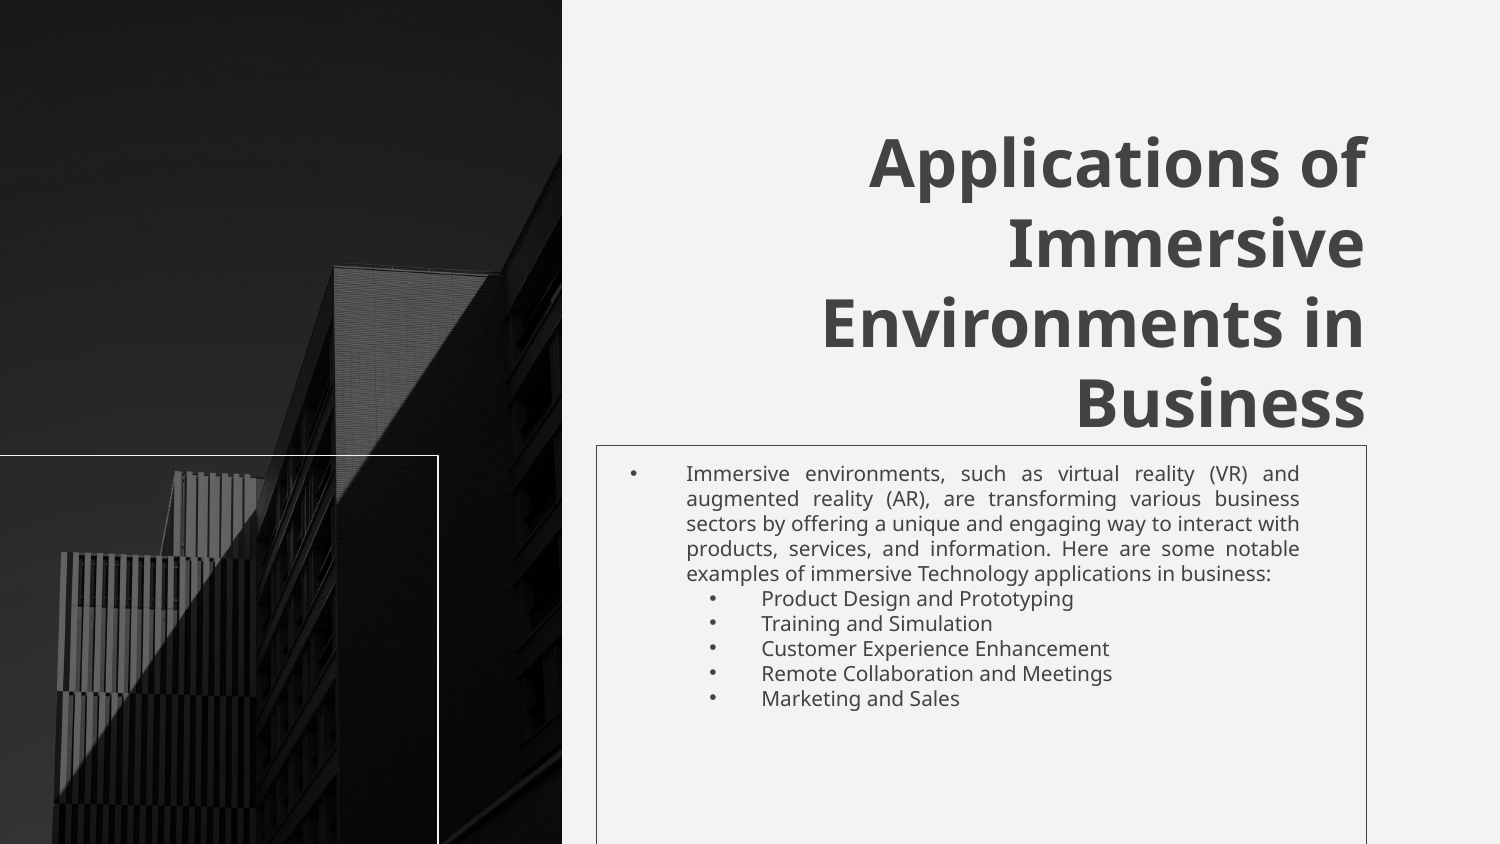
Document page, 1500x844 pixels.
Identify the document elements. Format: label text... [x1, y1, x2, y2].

title Applications of Immersive Environments in Business [566, 298, 1382, 456]
picture [0, 0, 562, 844]
subtitle Immersive environments, such as virtual reality (VR) and augmented reality (AR), are transforming various business sectors by offering a unique and engaging way to interact with products, services, and information. Here are some notable examples of immersive Technology applications in business: Product Design and Prototyping Training and Simulation Customer Experience Enhancement Remote Collaboration and Meetings Marketing and Sales [596, 445, 1315, 811]
text_box [596, 456, 1367, 844]
